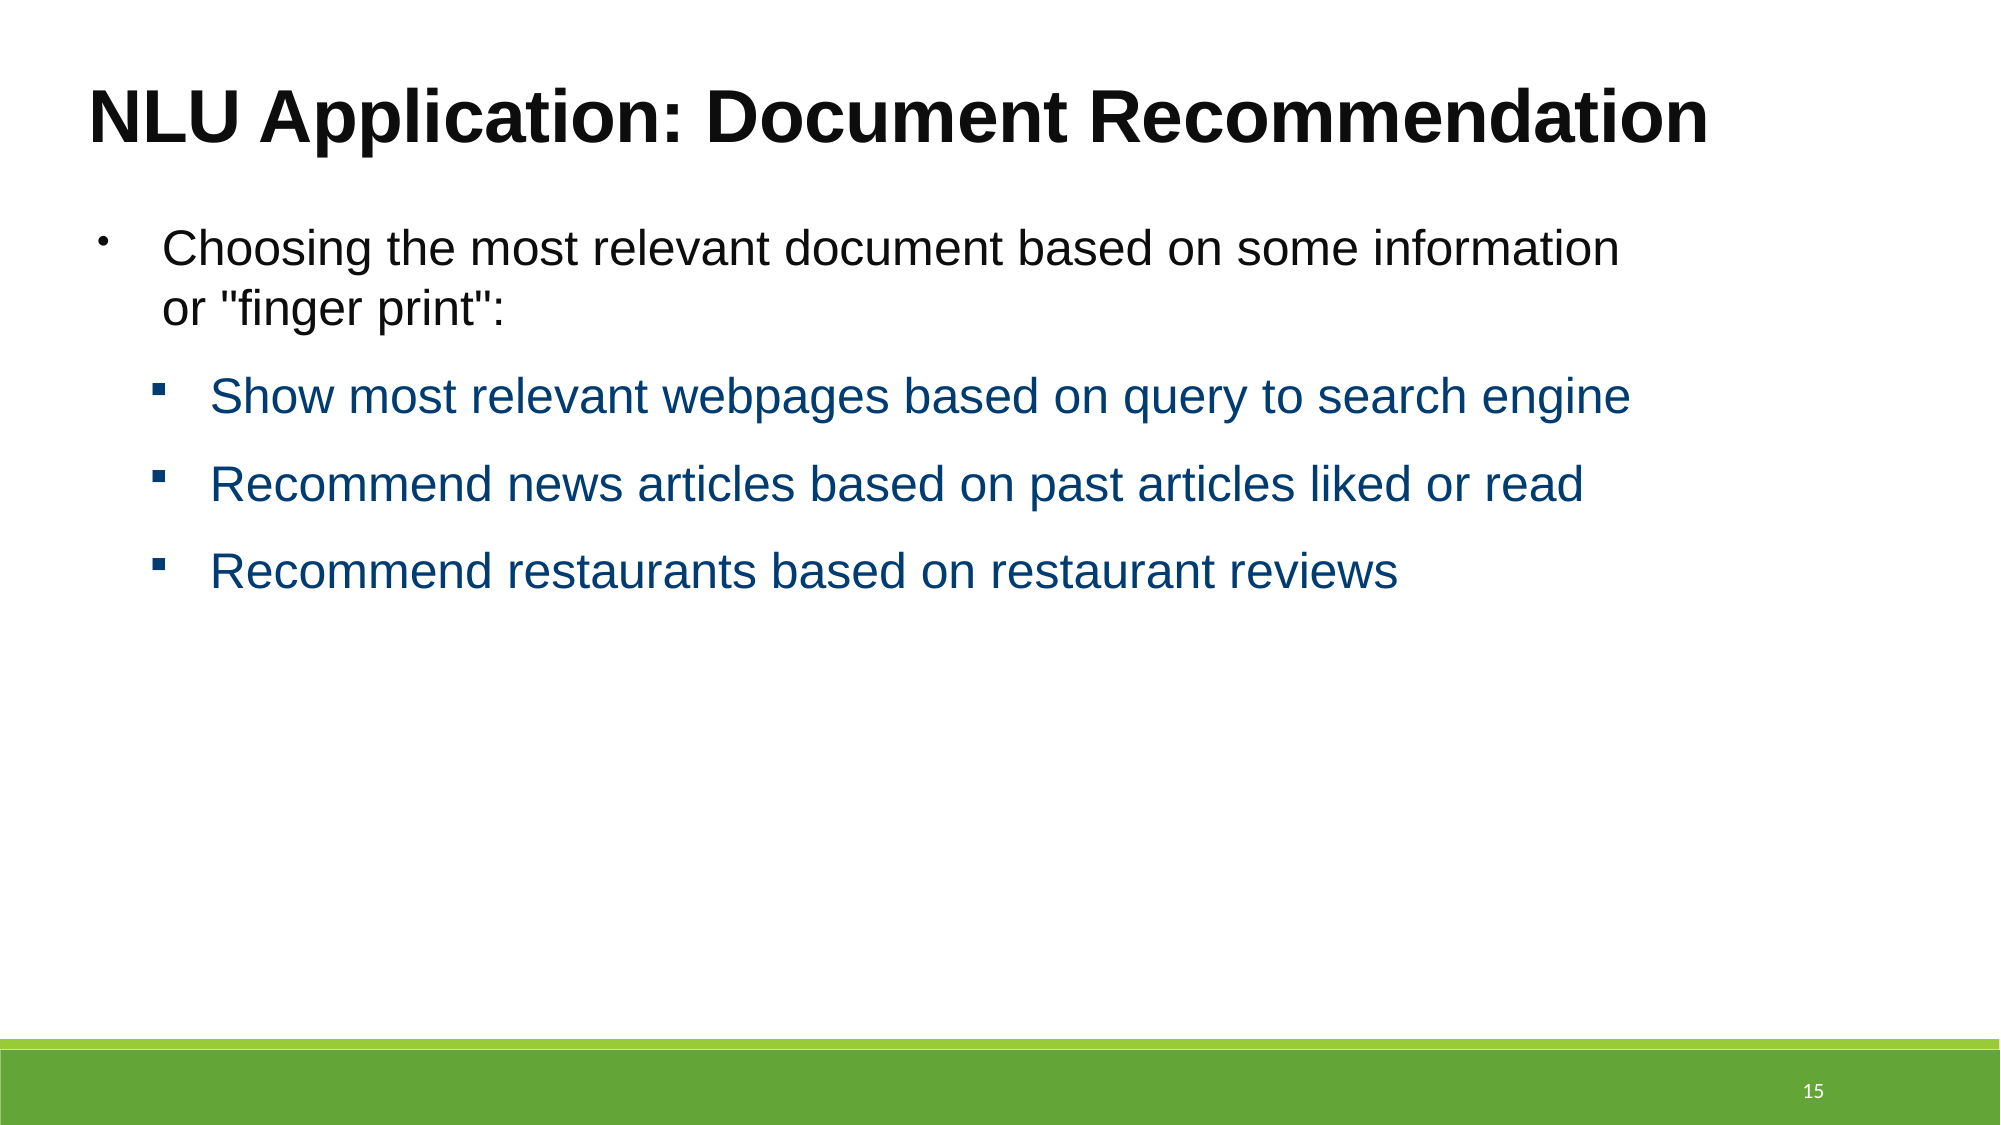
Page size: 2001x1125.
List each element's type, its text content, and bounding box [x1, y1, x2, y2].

slide_number 15 [1624, 1059, 1840, 1120]
text_box NLU Application: Document Recommendation [87, 67, 1933, 158]
text_box Choosing the most relevant document based on some information or "finger print": Show most relevant webpages based on query to search engine Recommend news articles based on past articles liked or read Recommend restaurants based on restaurant reviews [87, 205, 1665, 609]
